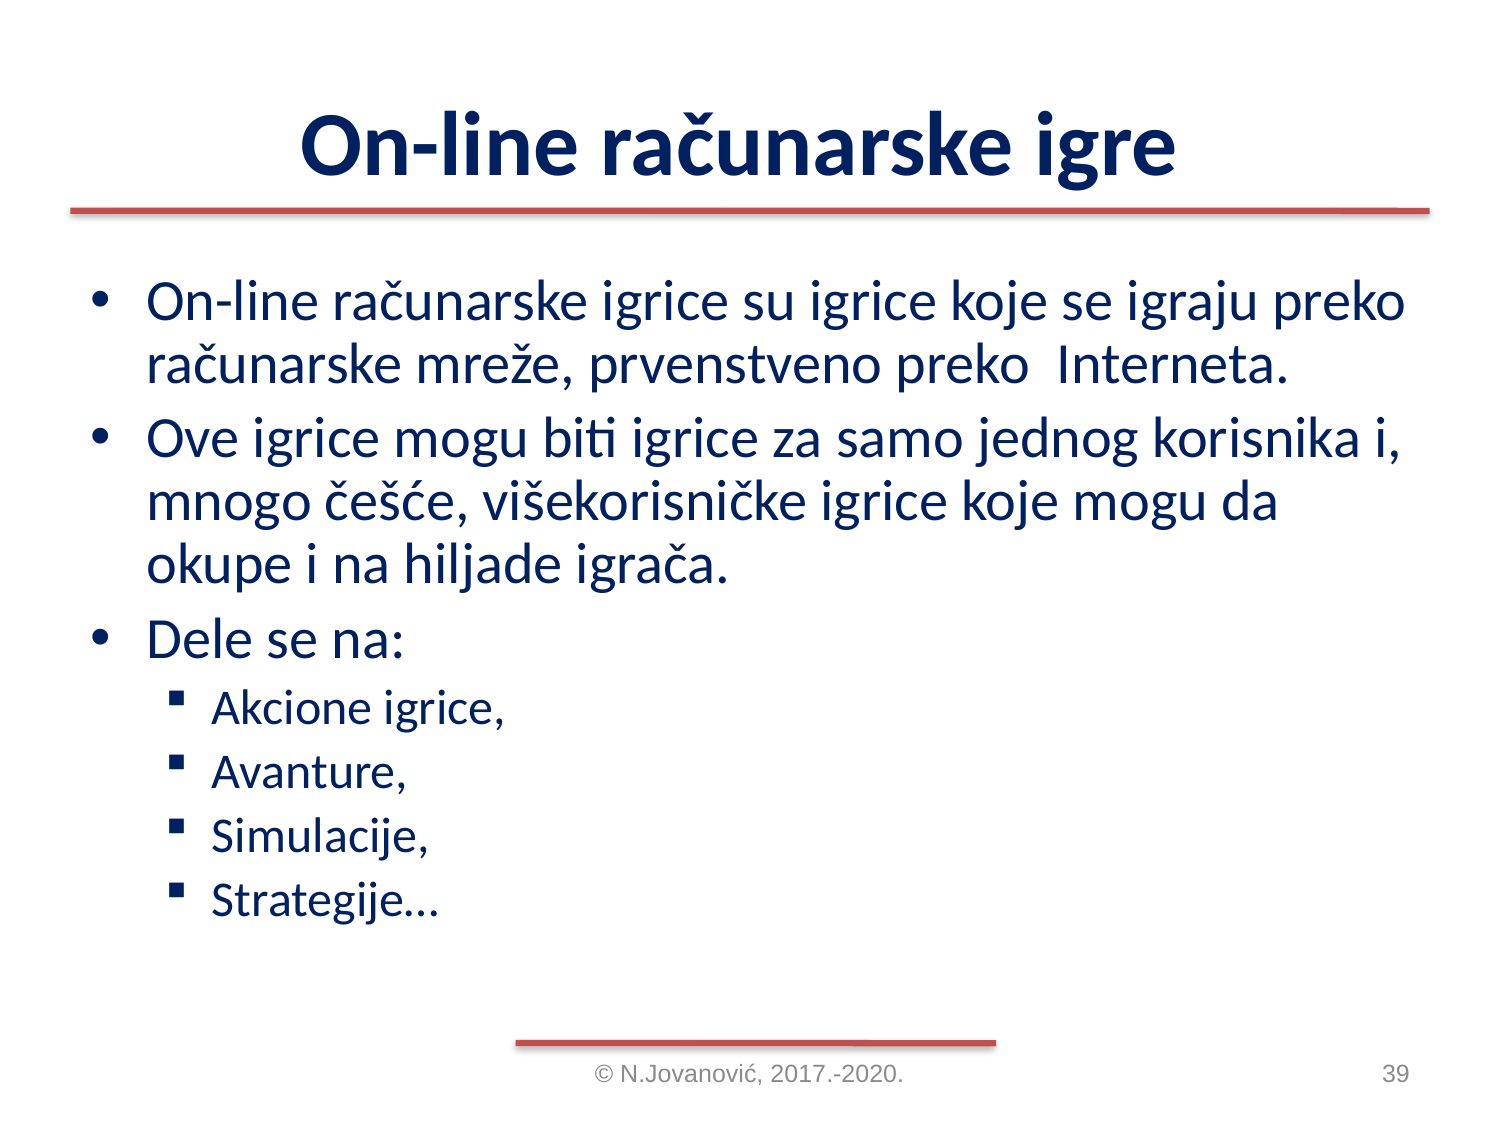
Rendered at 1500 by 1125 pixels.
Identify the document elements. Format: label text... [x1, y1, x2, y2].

footer © N.Jovanović, 2017.-2020. [512, 1042, 988, 1103]
list On-line računarske igrice su igrice koje se igraju preko računarske mreže, prvenstveno preko Interneta. Ove igrice mogu biti igrice za samo jednog korisnika i, mnogo češće, višekorisničke igrice koje mogu da okupe i na hiljade igrača. Dele se na: Akcione igrice, Avanture, Simulacije, Strategije… [75, 262, 1425, 1005]
title On-line računarske igre [75, 45, 1425, 233]
slide_number 39 [1074, 1042, 1425, 1103]
